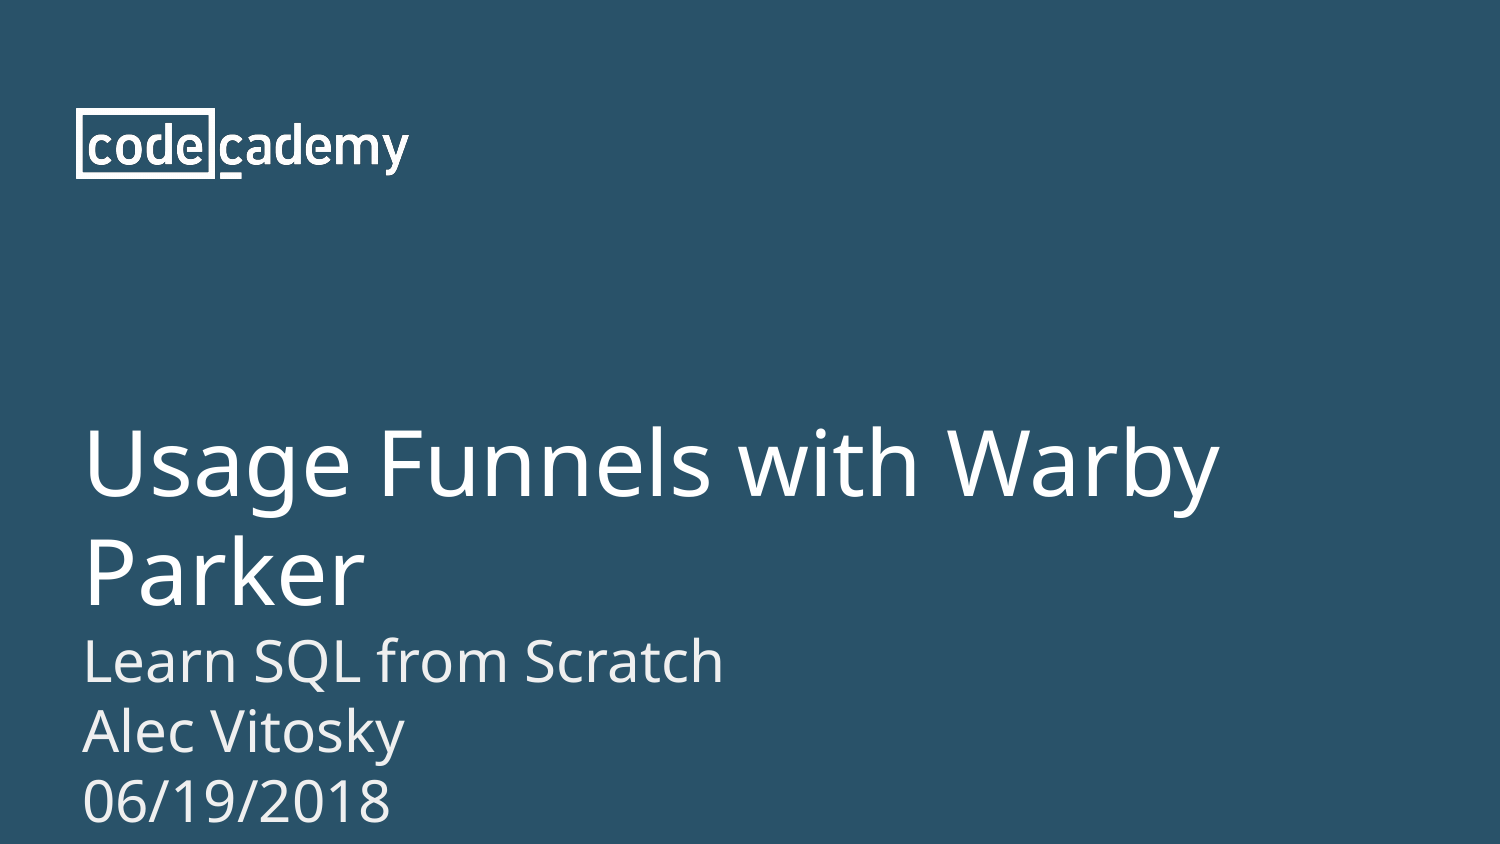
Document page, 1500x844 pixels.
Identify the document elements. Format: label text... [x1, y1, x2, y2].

picture [76, 108, 409, 179]
text_box Usage Funnels with Warby Parker Learn SQL from Scratch Alec Vitosky 06/19/2018 [76, 491, 1424, 748]
